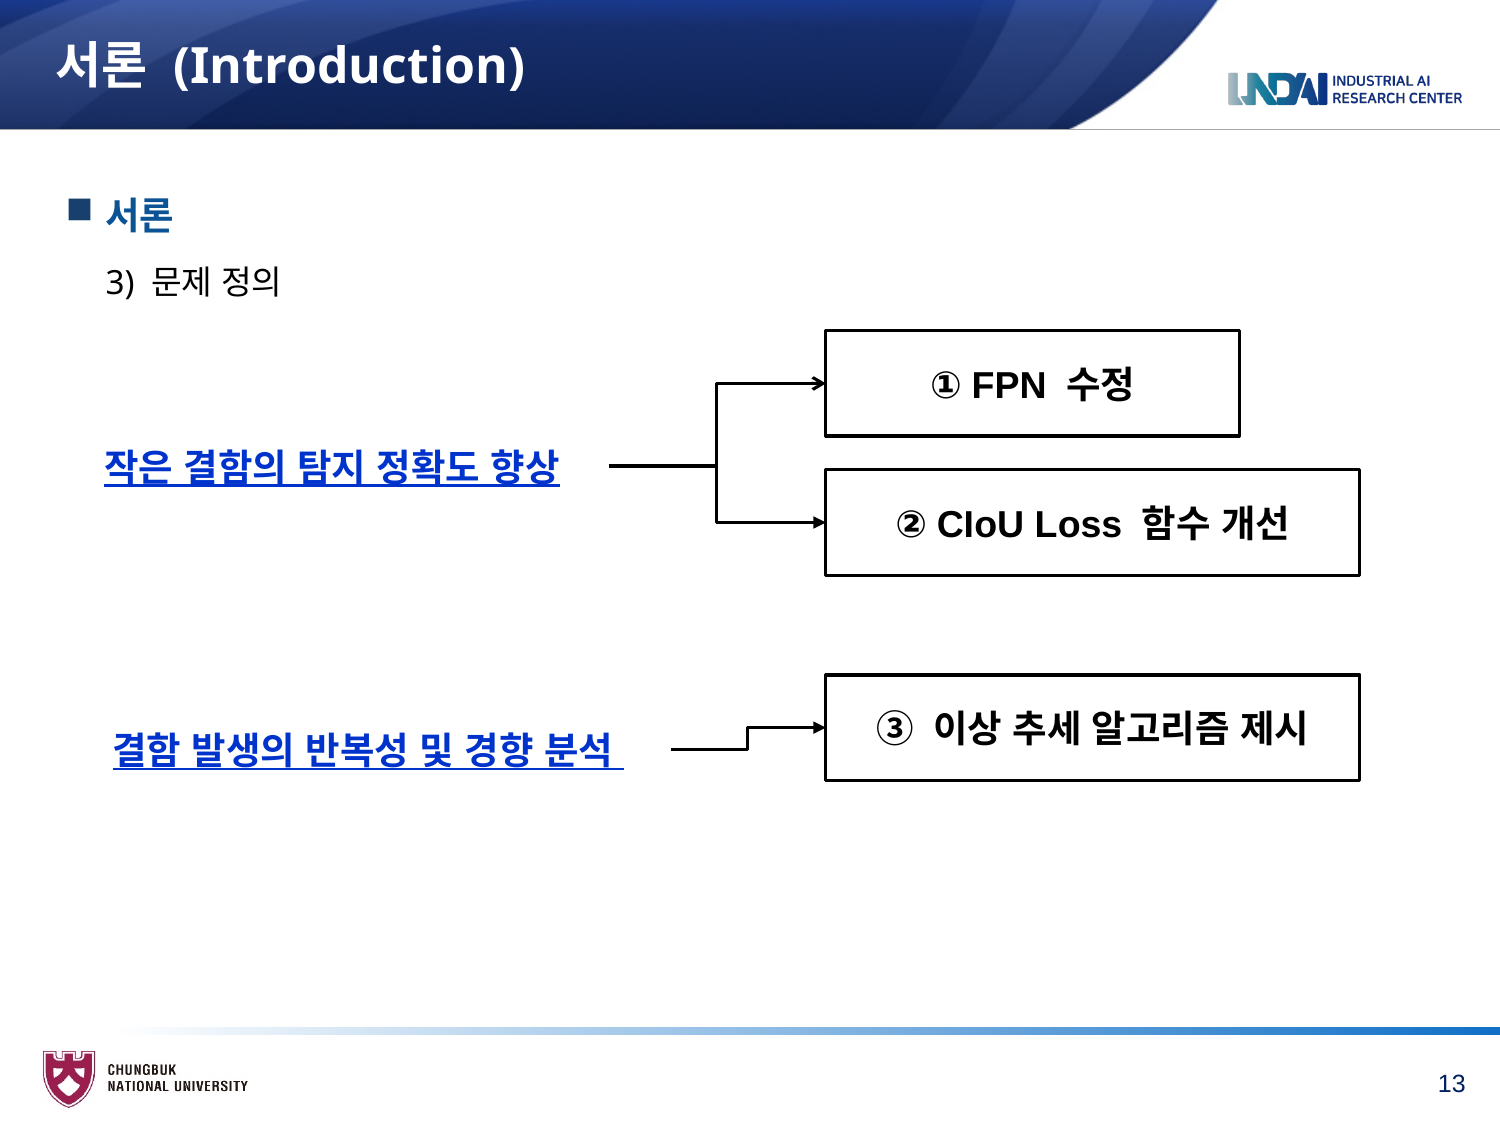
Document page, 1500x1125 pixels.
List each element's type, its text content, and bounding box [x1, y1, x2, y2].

text_box 서론 3) 문제 정의 [65, 178, 1489, 302]
picture [0, 0, 1500, 129]
title 서론 (Introduction) [55, 10, 1375, 116]
picture [41, 1049, 249, 1109]
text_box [608, 383, 827, 465]
text_box ② CIoU Loss 함수 개선 [825, 469, 1360, 576]
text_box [608, 466, 827, 523]
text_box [670, 727, 827, 751]
text_box 결함 발생의 반복성 및 경향 분석 [65, 719, 671, 780]
text_box ① FPN 수정 [825, 330, 1240, 437]
text_box 작은 결함의 탐지 정확도 향상 [55, 436, 603, 496]
text_box ③ 이상 추세 알고리즘 제시 [825, 675, 1360, 781]
